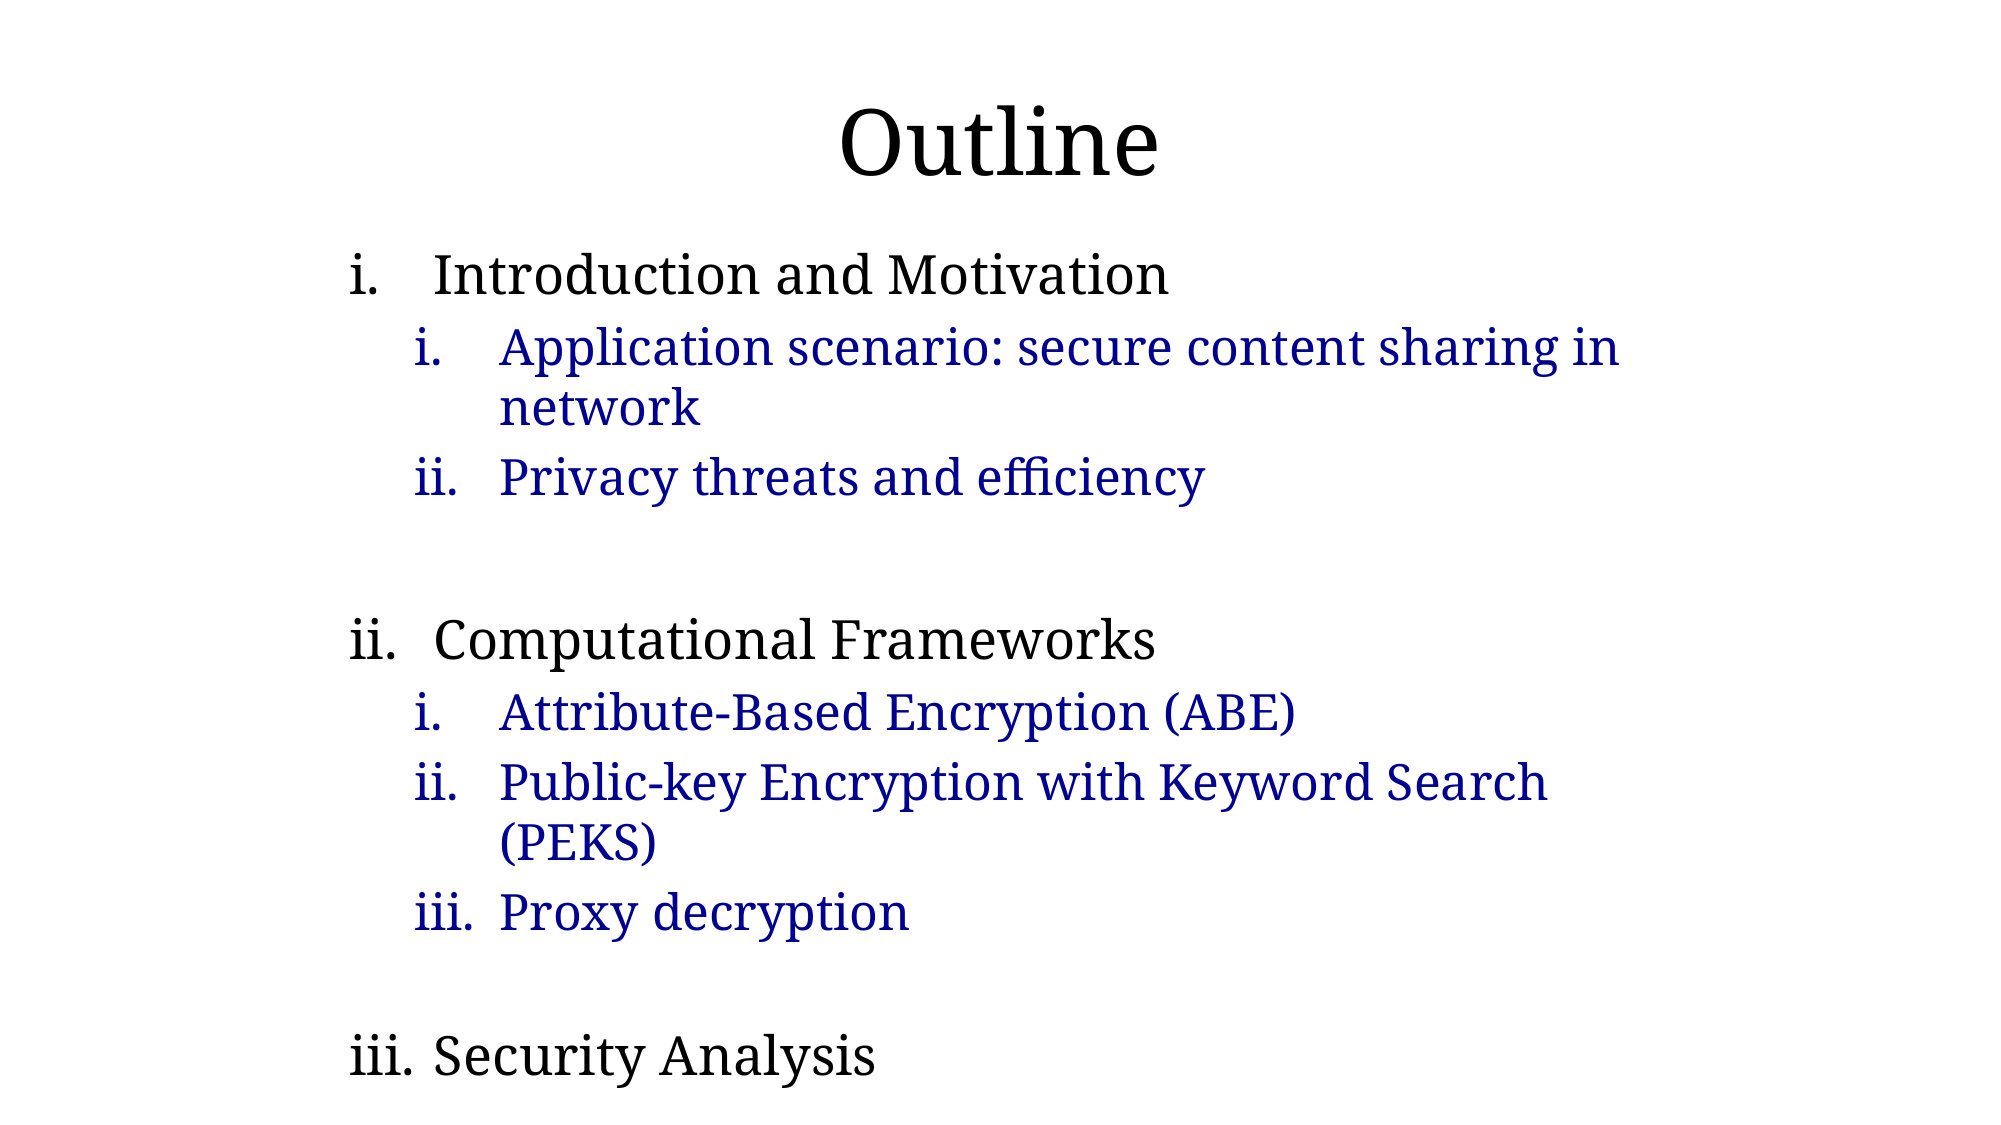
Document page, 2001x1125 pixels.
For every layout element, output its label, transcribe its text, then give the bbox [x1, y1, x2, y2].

title Outline [99, 45, 1900, 233]
list Introduction and Motivation Application scenario: secure content sharing in network Privacy threats and efficiency Computational Frameworks Attribute-Based Encryption (ABE) Public-key Encryption with Keyword Search (PEKS) Proxy decryption Security Analysis [324, 232, 1675, 1030]
